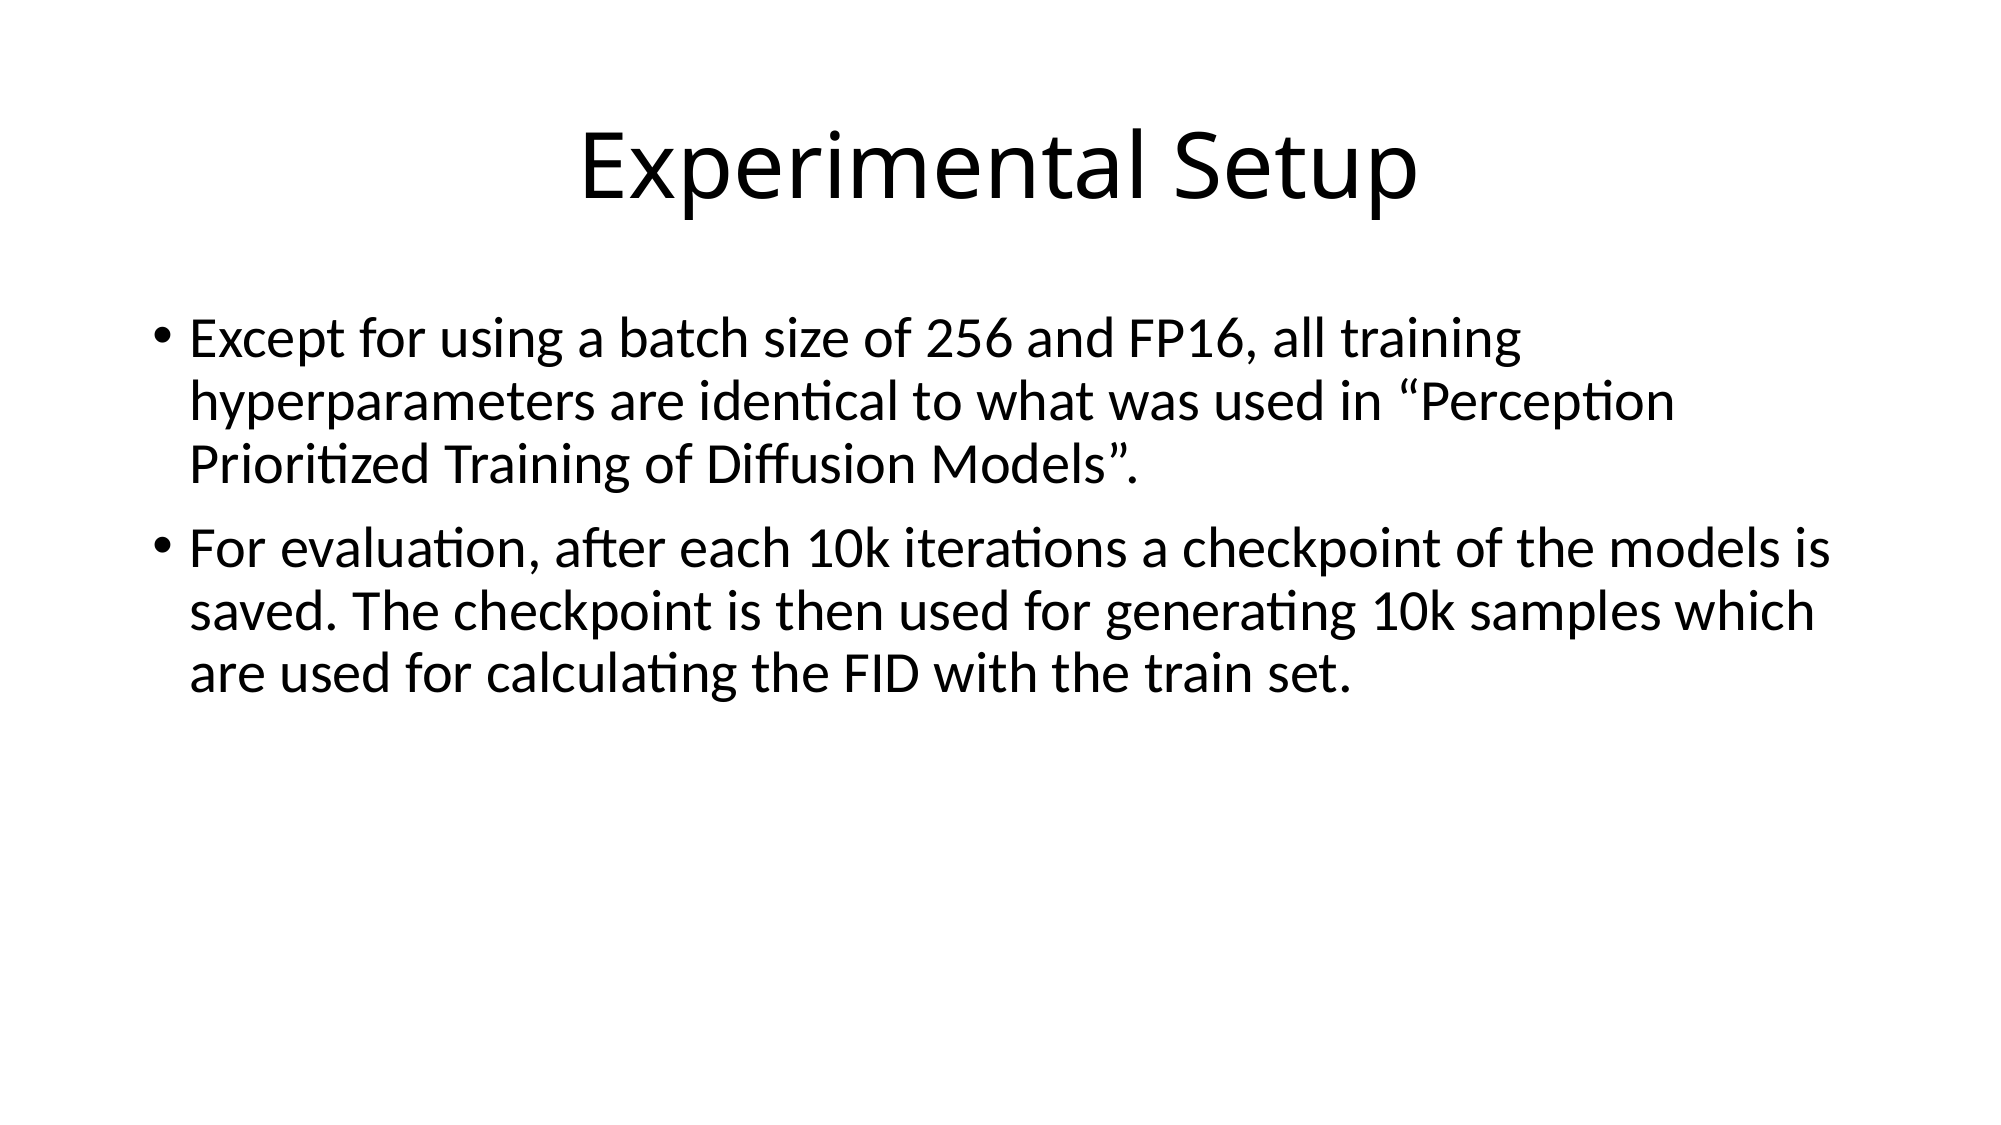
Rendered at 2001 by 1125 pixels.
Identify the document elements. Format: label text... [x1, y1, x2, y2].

title Experimental Setup [137, 59, 1863, 278]
list Except for using a batch size of 256 and FP16, all training hyperparameters are identical to what was used in “Perception Prioritized Training of Diffusion Models”. For evaluation, after each 10k iterations a checkpoint of the models is saved. The checkpoint is then used for generating 10k samples which are used for calculating the FID with the train set. [137, 299, 1863, 1014]
